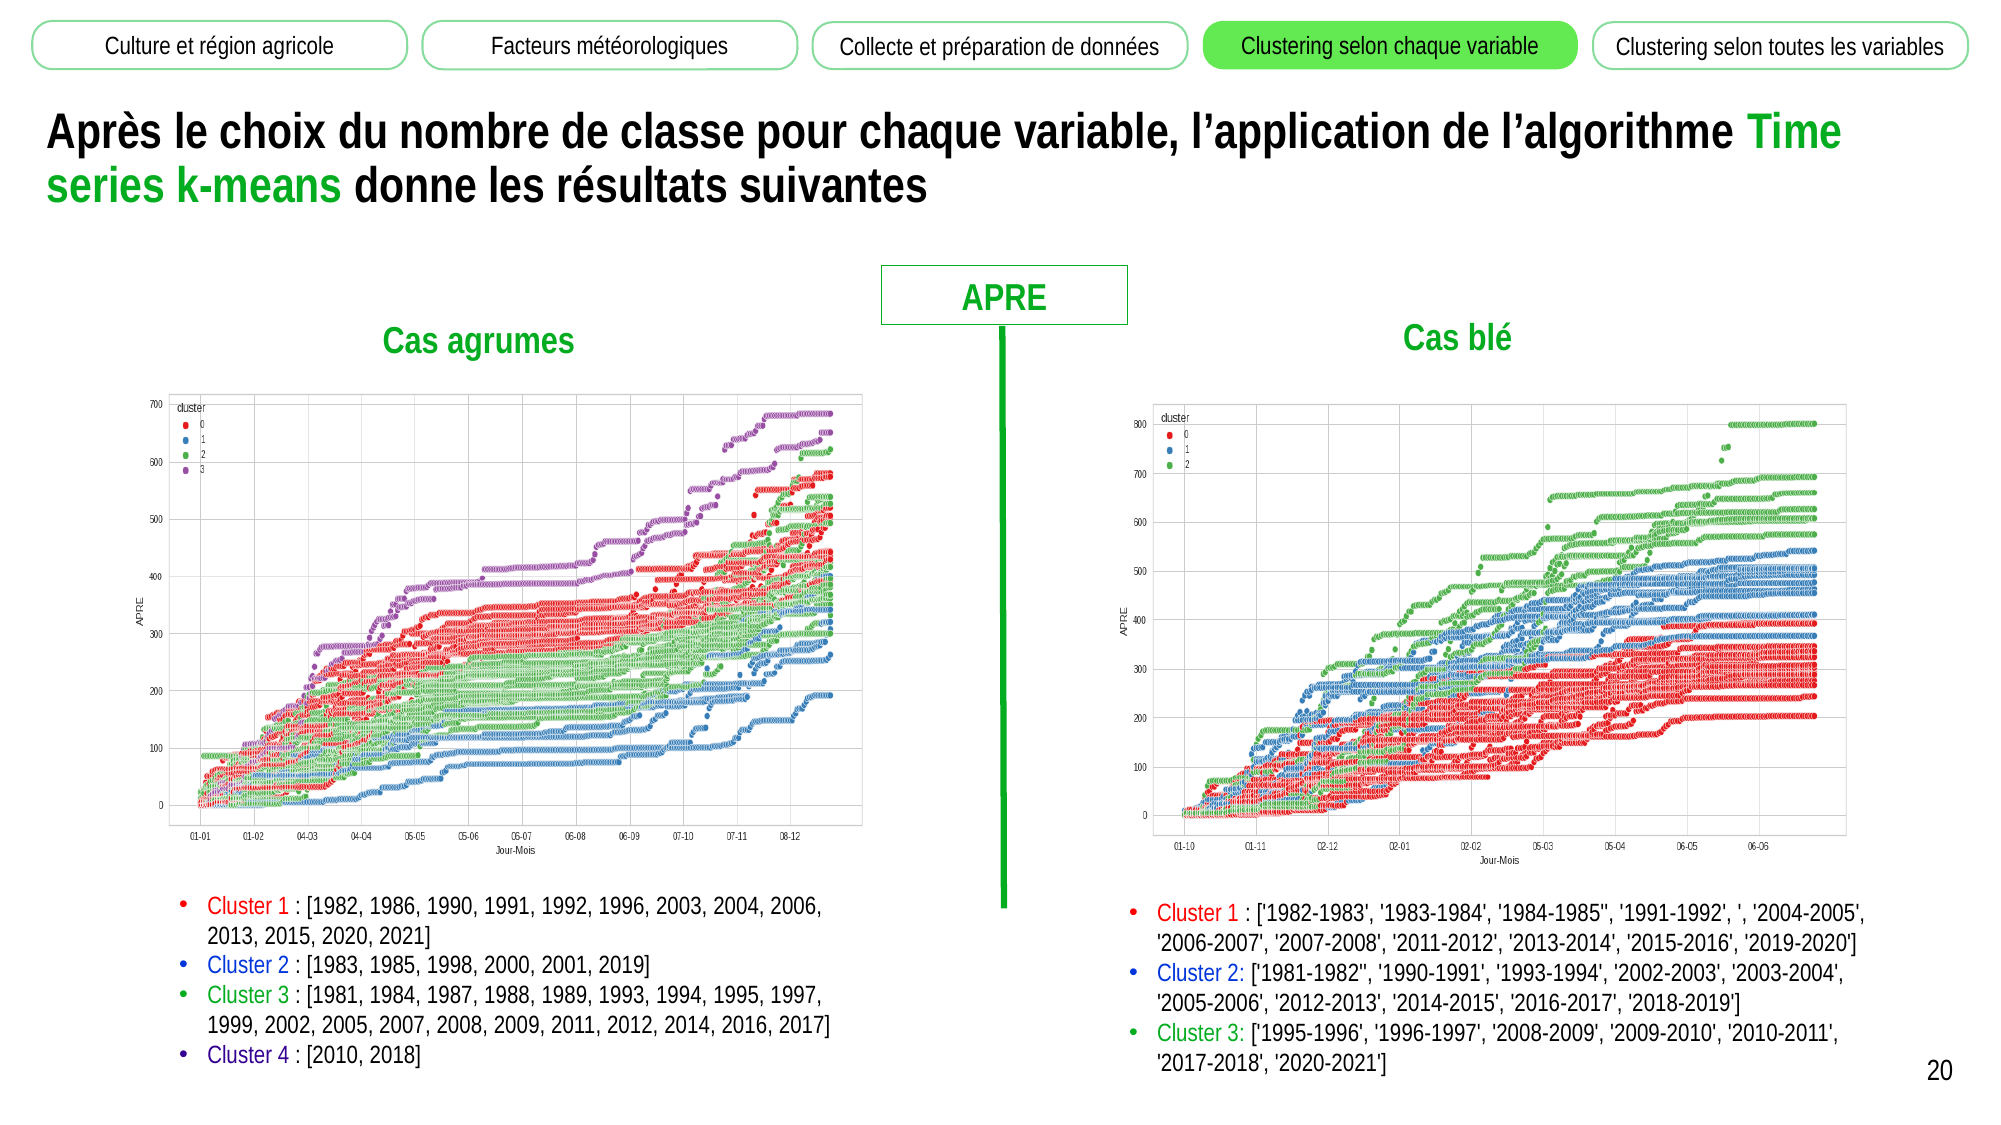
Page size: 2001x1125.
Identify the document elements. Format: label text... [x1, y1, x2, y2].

text_box Cas agrumes [367, 308, 614, 369]
text_box Après le choix du nombre de classe pour chaque variable, l’application de l’algorithme Time series k-means donne les résultats suivantes [31, 84, 1917, 235]
text_box 20 [1912, 1043, 1969, 1094]
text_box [32, 20, 1969, 70]
picture [131, 387, 867, 862]
text_box Cluster 1 : [1982, 1986, 1990, 1991, 1992, 1996, 2003, 2004, 2006, 2013, 2015, 2020, 2021] Cluster 2 : [1983, 1985, 1998, 2000, 2001, 2019] Cluster 3 : [1981, 1984, 1987, 1988, 1989, 1993, 1994, 1995, 1997, 1999, 2002, 2005, 2007, 2008, 2009, 2011, 2012, 2014, 2016, 2017] Cluster 4 : [2010, 2018] [164, 881, 896, 1077]
text_box Cas blé [1388, 305, 1537, 366]
text_box APRE [881, 265, 1128, 325]
text_box Cluster 1 : ['1982-1983', '1983-1984', '1984-1985'', '1991-1992', ', '2004-2005', '2006-2007', '2007-2008', '2011-2012', '2013-2014', '2015-2016', '2019-2020'] Cluster 2: ['1981-1982'', '1990-1991', '1993-1994', '2002-2003', '2003-2004', '2005-2006', '2012-2013', '2014-2015', '2016-2017', '2018-2019'] Cluster 3: ['1995-1996', '1996-1997', '2008-2009', '2009-2010', '2010-2011', '2017-2018', '2020-2021'] [1114, 889, 1895, 1084]
picture [1115, 397, 1851, 872]
